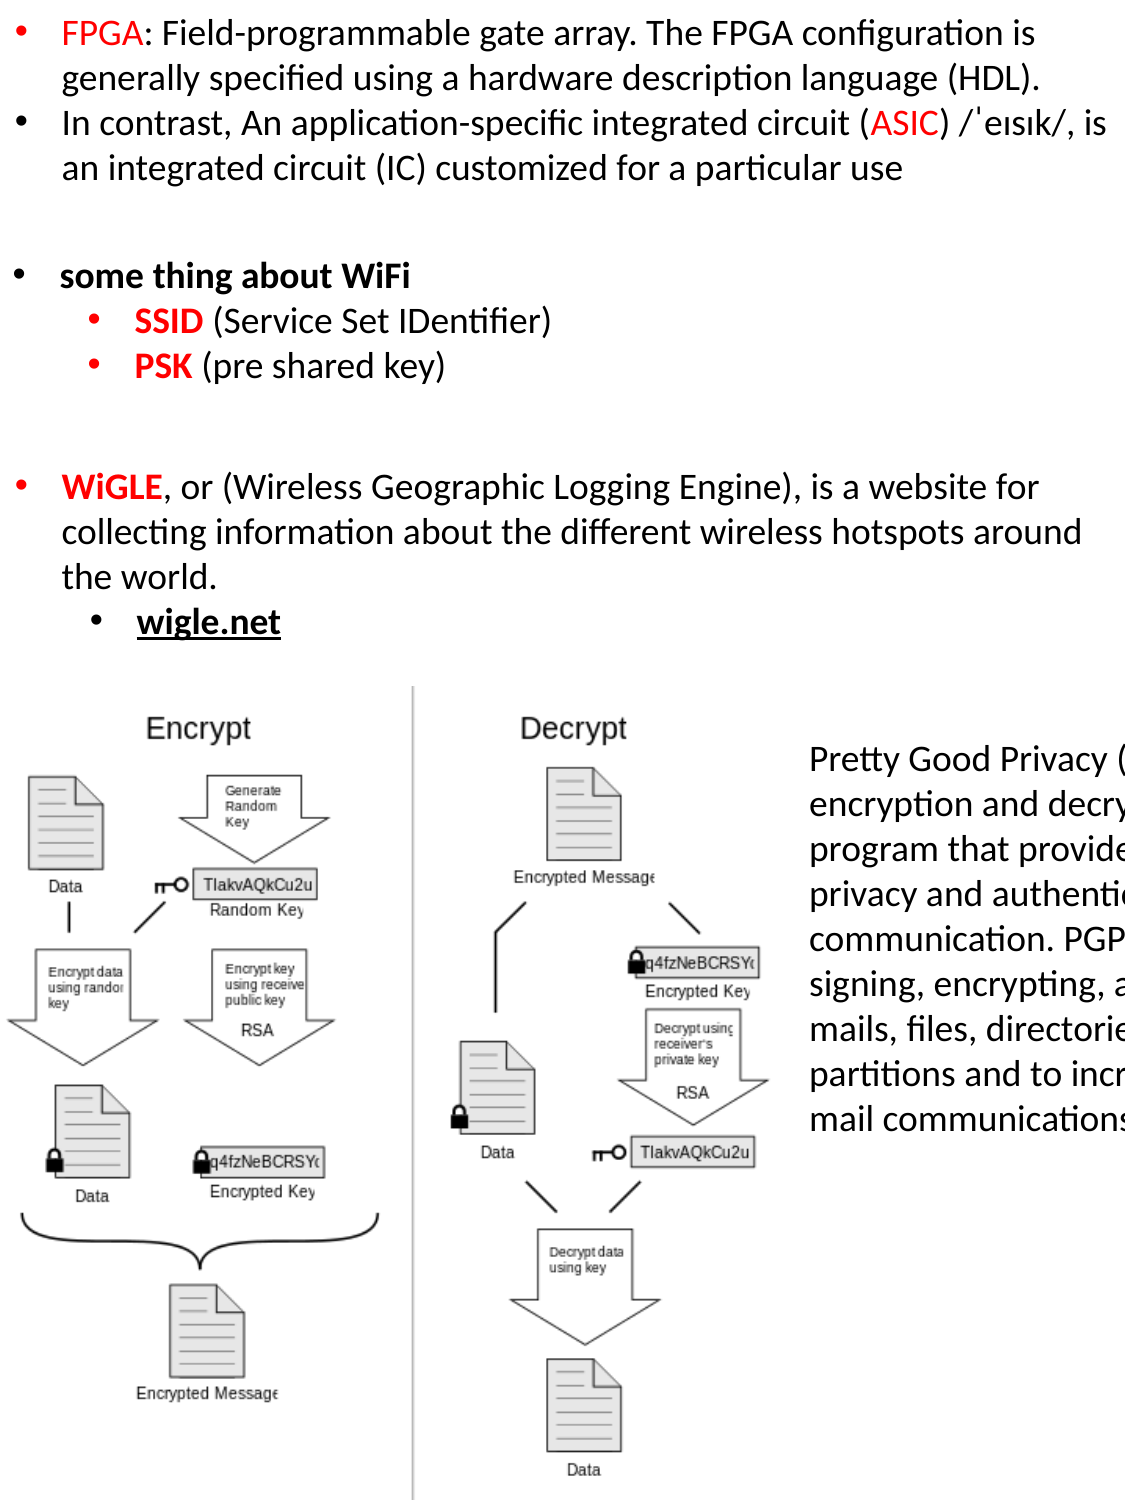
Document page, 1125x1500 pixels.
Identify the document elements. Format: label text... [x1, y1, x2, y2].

text_box WiGLE, or (Wireless Geographic Logging Engine), is a website for collecting information about the different wireless hotspots around the world. wigle.net [0, 454, 1125, 650]
text_box FPGA: Field-programmable gate array. The FPGA configuration is generally specified using a hardware description language (HDL). In contrast, An application-specific integrated circuit (ASIC) /ˈeɪsɪk/, is an integrated circuit (IC) customized for a particular use [0, 0, 1125, 241]
text_box Pretty Good Privacy (PGP) is a data encryption and decryption computer program that provides cryptographic privacy and authentication for data communication. PGP is often used for signing, encrypting, and decrypting texts, e-mails, files, directories, and whole disk partitions and to increase the security of e-mail communications. [794, 726, 1125, 1147]
picture [0, 686, 780, 1500]
text_box some thing about WiFi SSID (Service Set IDentifier) PSK (pre shared key) [0, 243, 1123, 393]
